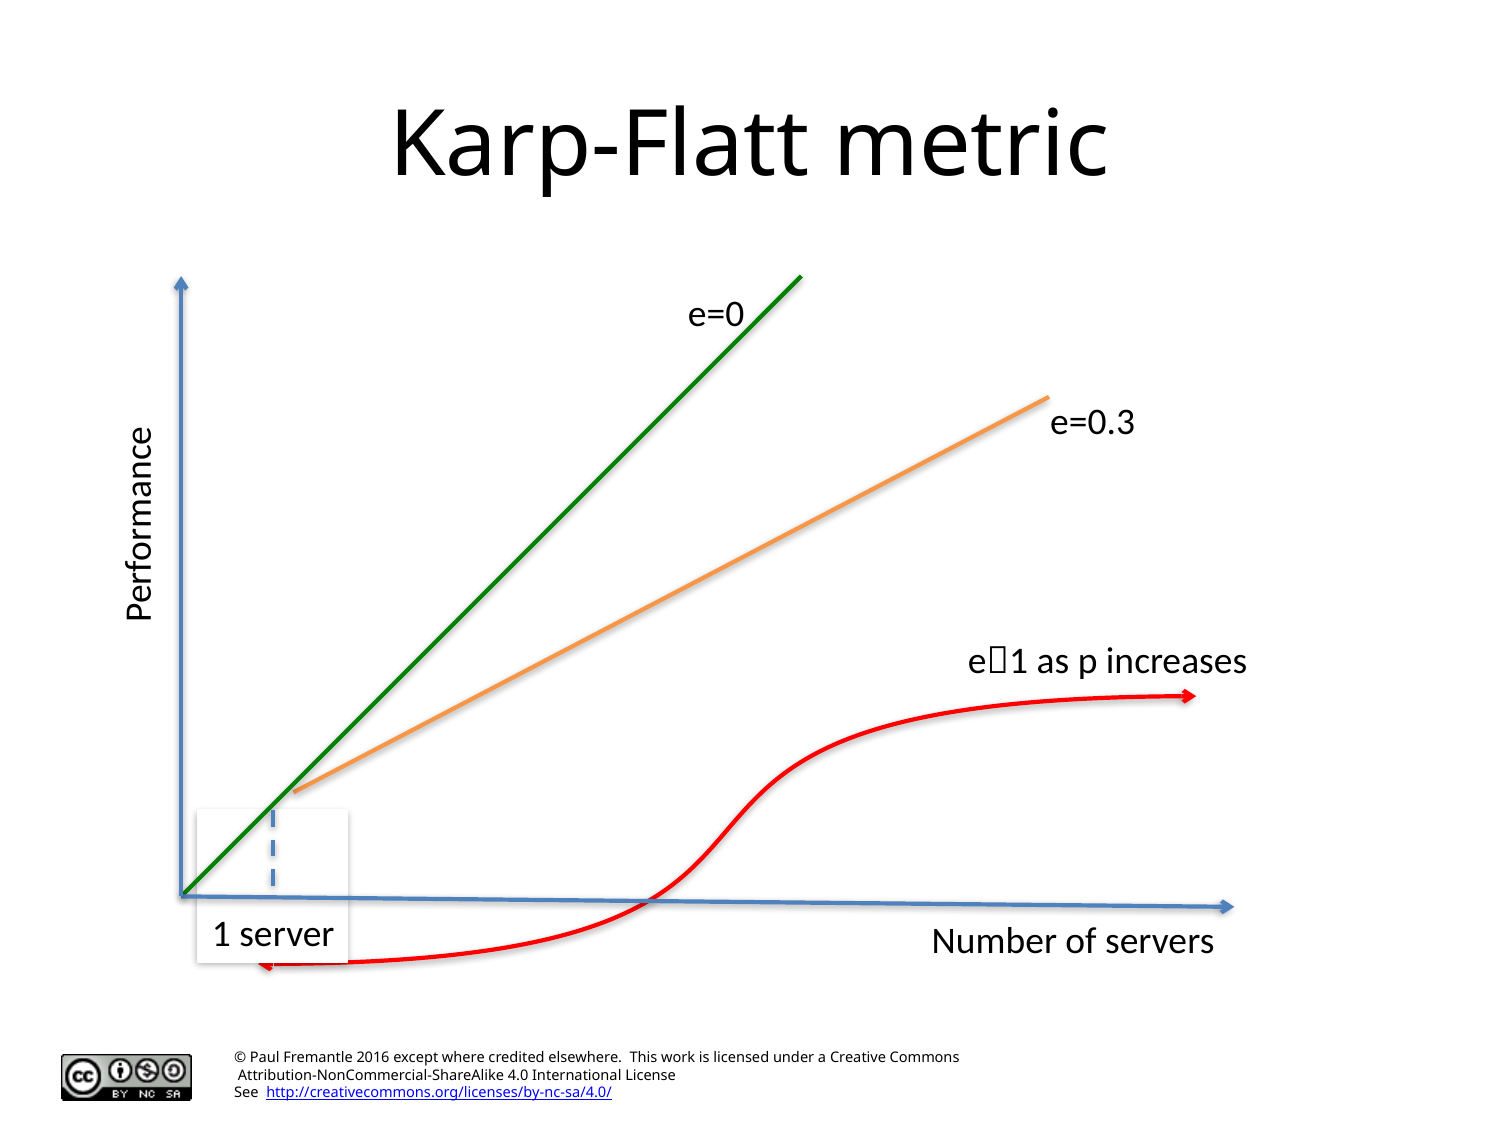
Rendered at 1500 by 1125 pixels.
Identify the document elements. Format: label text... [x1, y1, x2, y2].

title Karp-Flatt metric [75, 45, 1425, 233]
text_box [105, 275, 1276, 965]
picture [61, 1054, 192, 1101]
